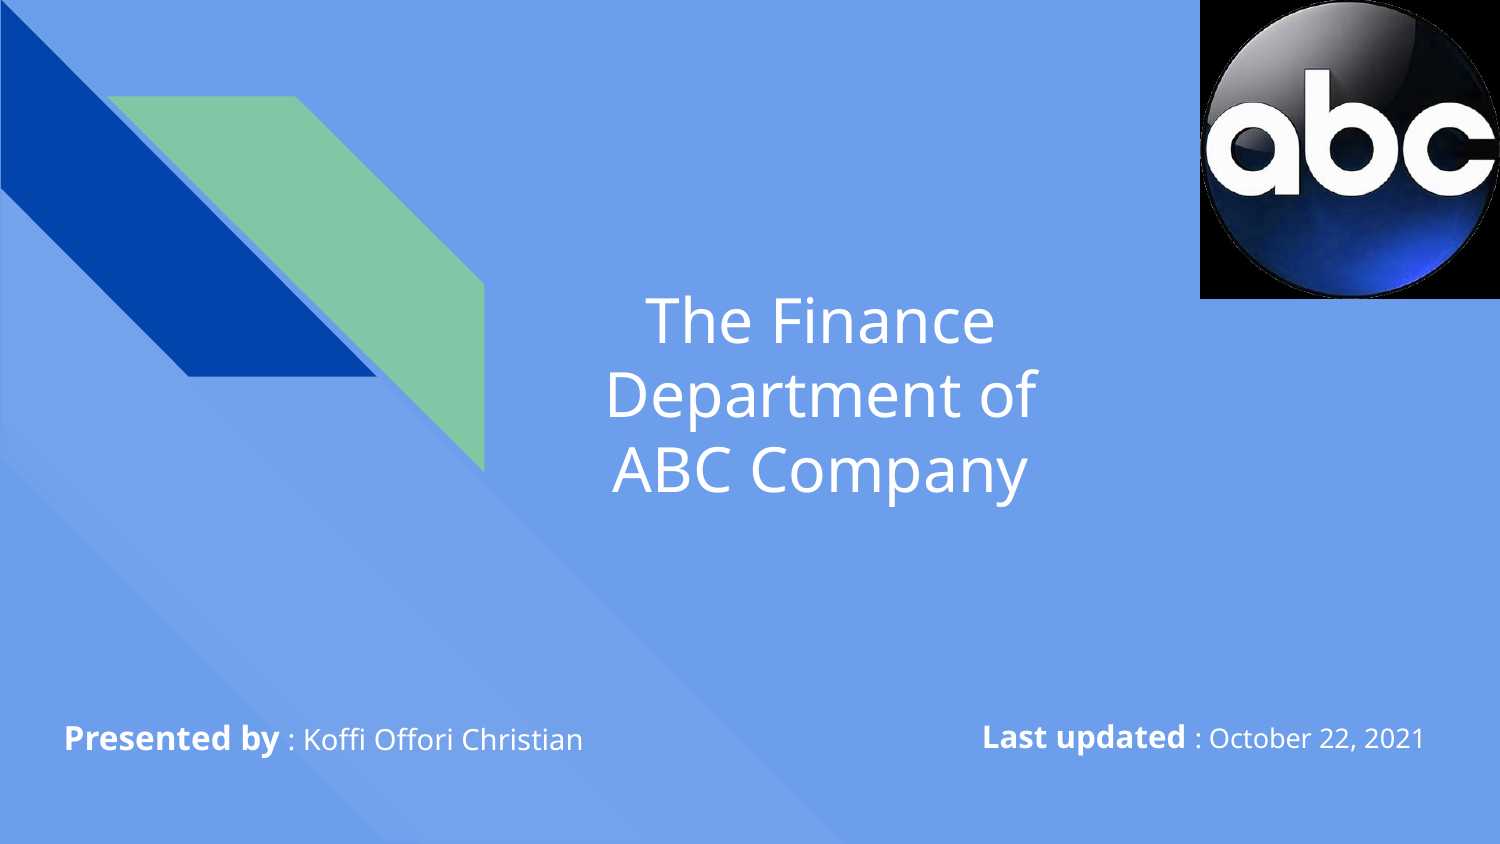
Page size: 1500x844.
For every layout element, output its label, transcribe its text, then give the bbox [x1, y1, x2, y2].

picture [1200, 0, 1500, 299]
title The Finance Department of ABC Company [536, 265, 1106, 522]
text_box Presented by : Koffi Offori Christian [48, 702, 655, 773]
subtitle Last updated : October 22, 2021 [919, 702, 1442, 786]
